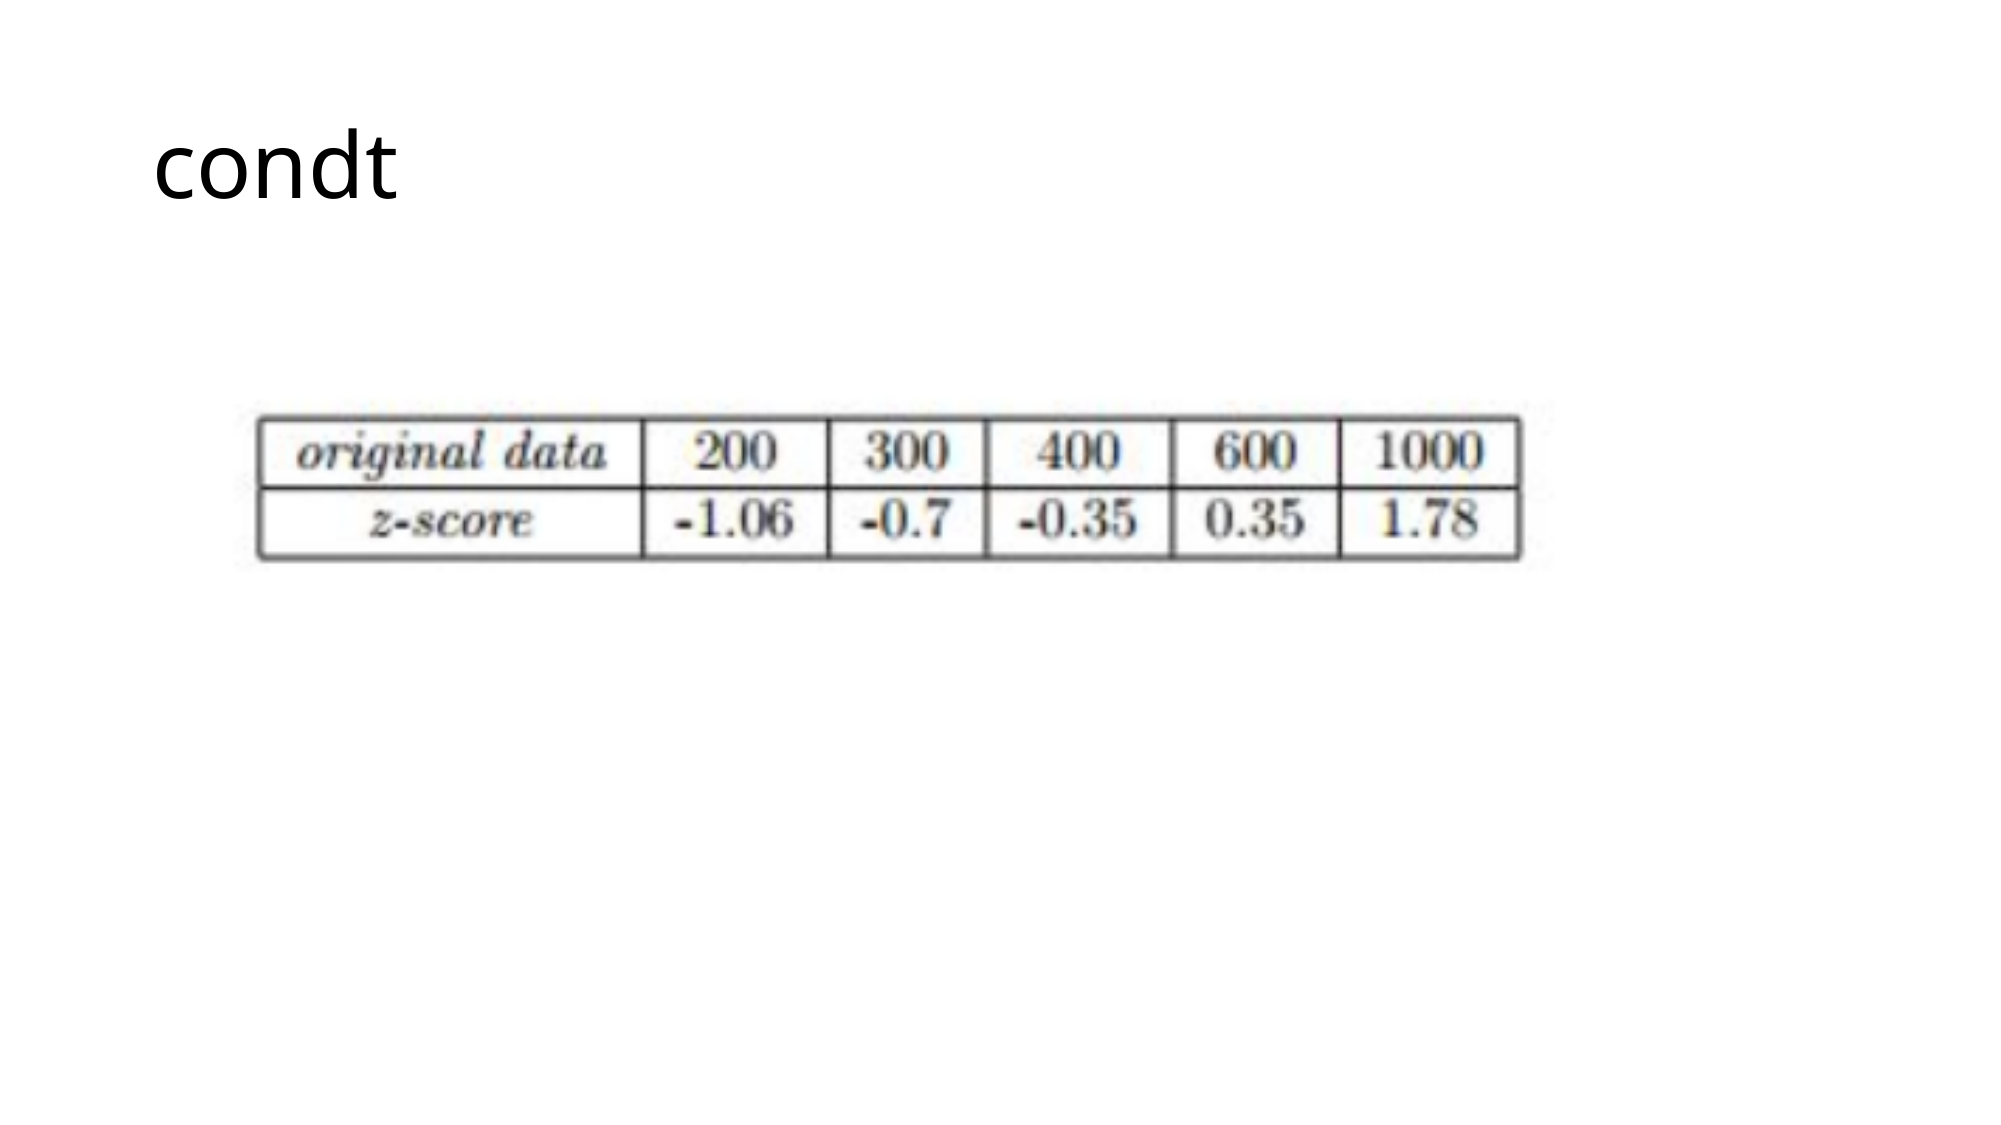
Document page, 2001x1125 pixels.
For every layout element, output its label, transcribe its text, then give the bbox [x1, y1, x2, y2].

title condt [137, 59, 1863, 278]
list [216, 355, 1787, 646]
